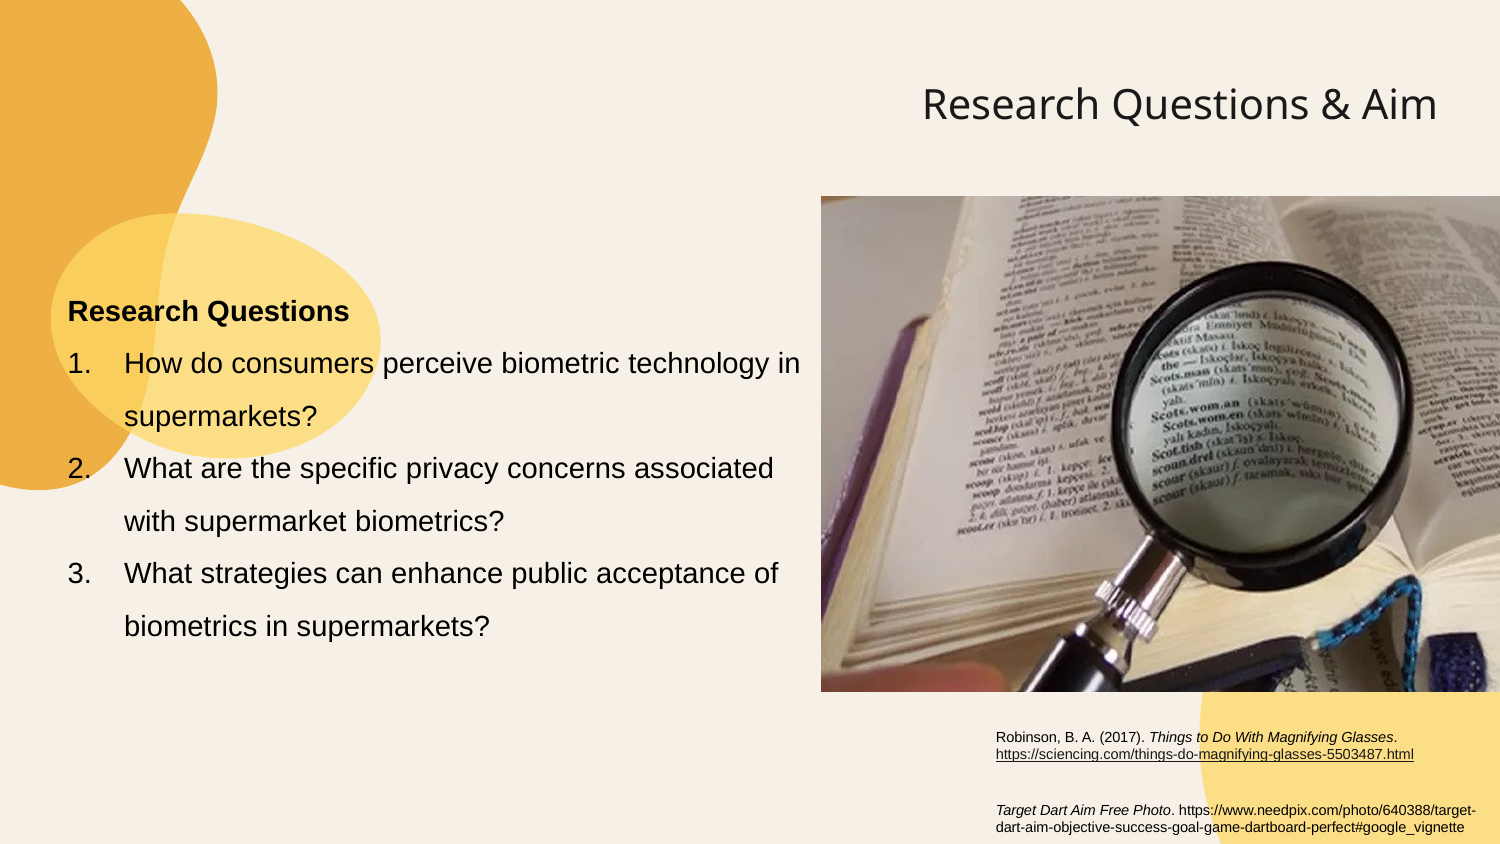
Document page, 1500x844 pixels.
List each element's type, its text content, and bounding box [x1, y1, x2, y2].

text_box Target Dart Aim Free Photo. https://www.needpix.com/photo/640388/target-dart-aim-objective-success-goal-game-dartboard-perfect#google_vignette [981, 792, 1500, 843]
text_box Research Questions How do consumers perceive biometric technology in supermarkets? What are the specific privacy concerns associated with supermarket biometrics? What strategies can enhance public acceptance of biometrics in supermarkets? [53, 284, 816, 650]
text_box Robinson, B. A. (2017). Things to Do With Magnifying Glasses. https://sciencing.com/things-do-magnifying-glasses-5503487.html [981, 720, 1485, 788]
title Research Questions & Aim [839, 33, 1500, 144]
picture [821, 196, 1500, 692]
